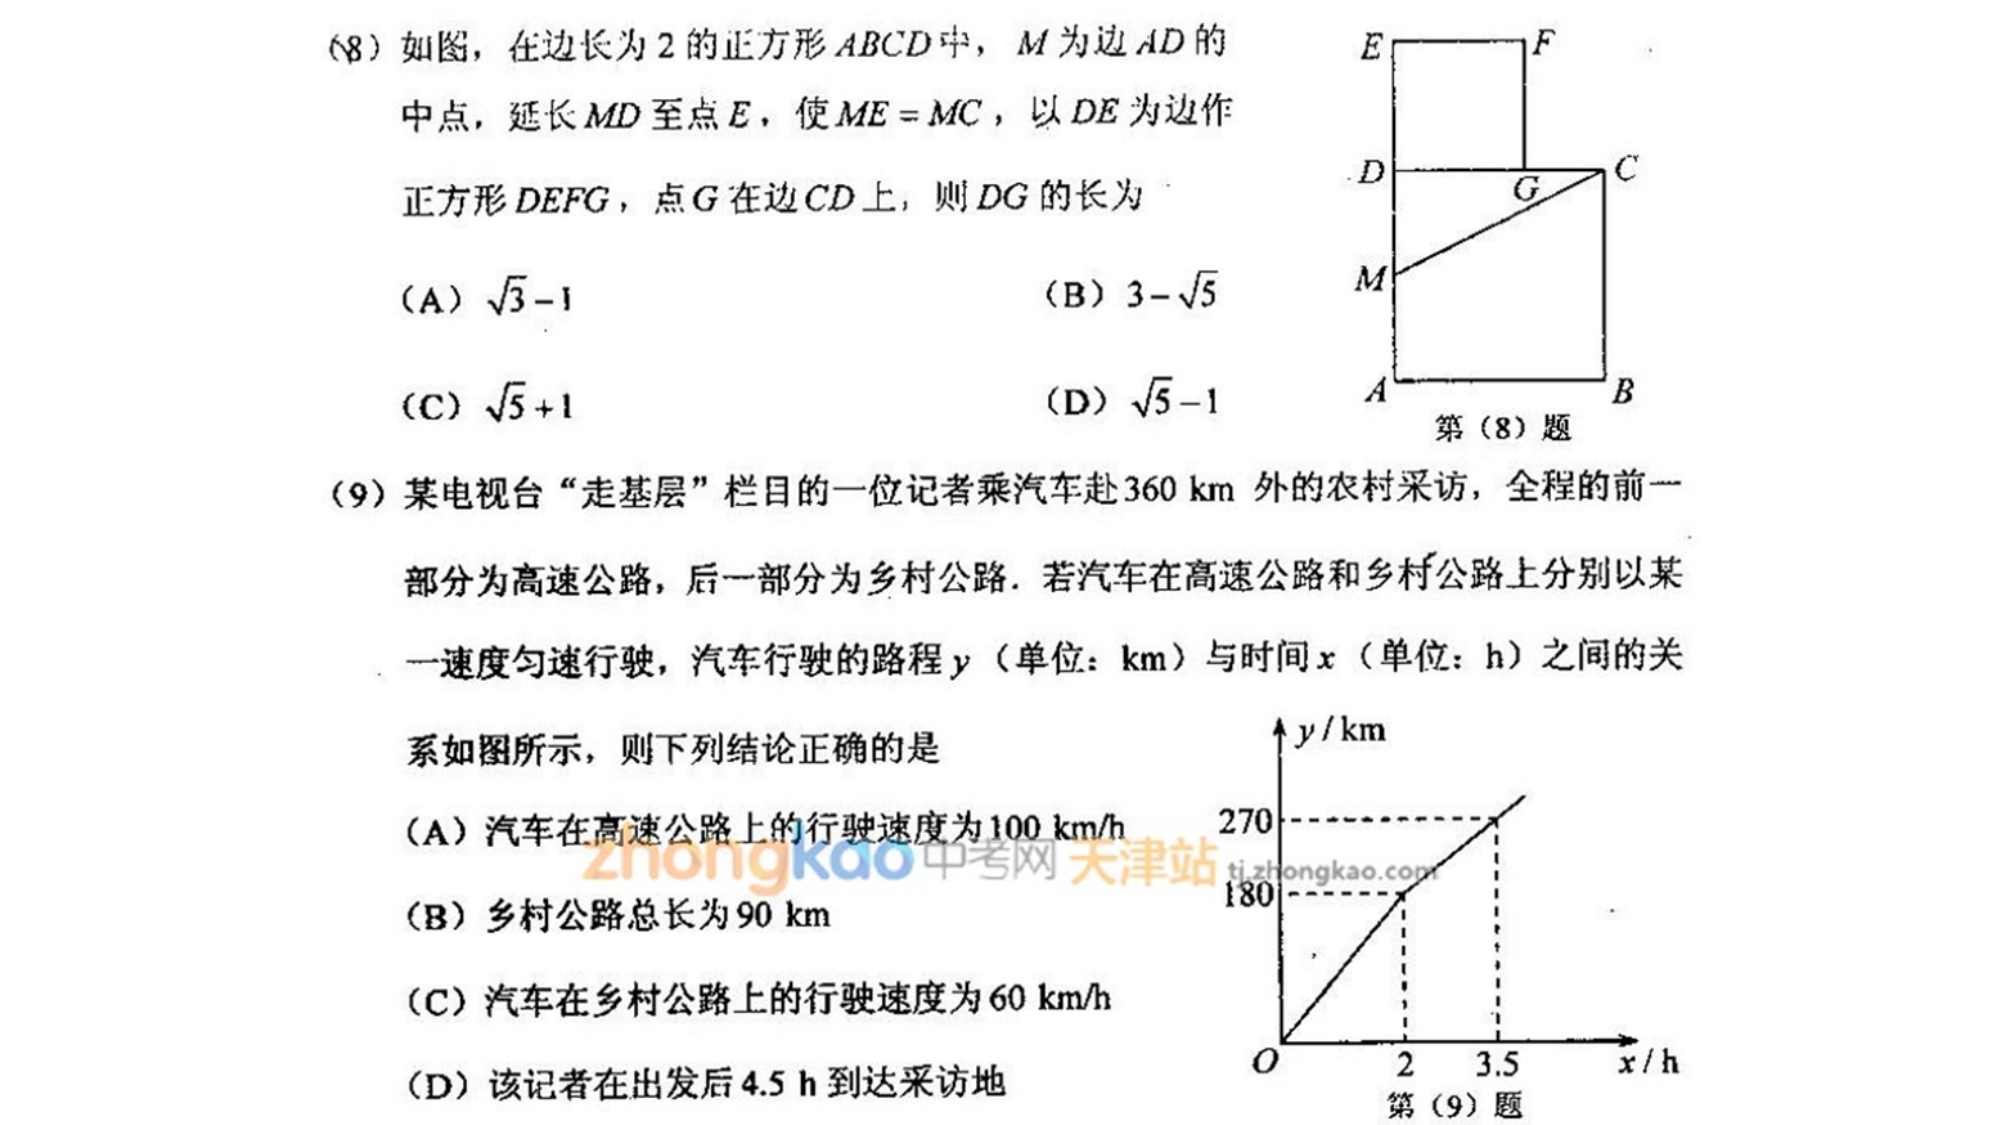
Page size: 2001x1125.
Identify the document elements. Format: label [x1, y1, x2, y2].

picture [295, 0, 1704, 1125]
